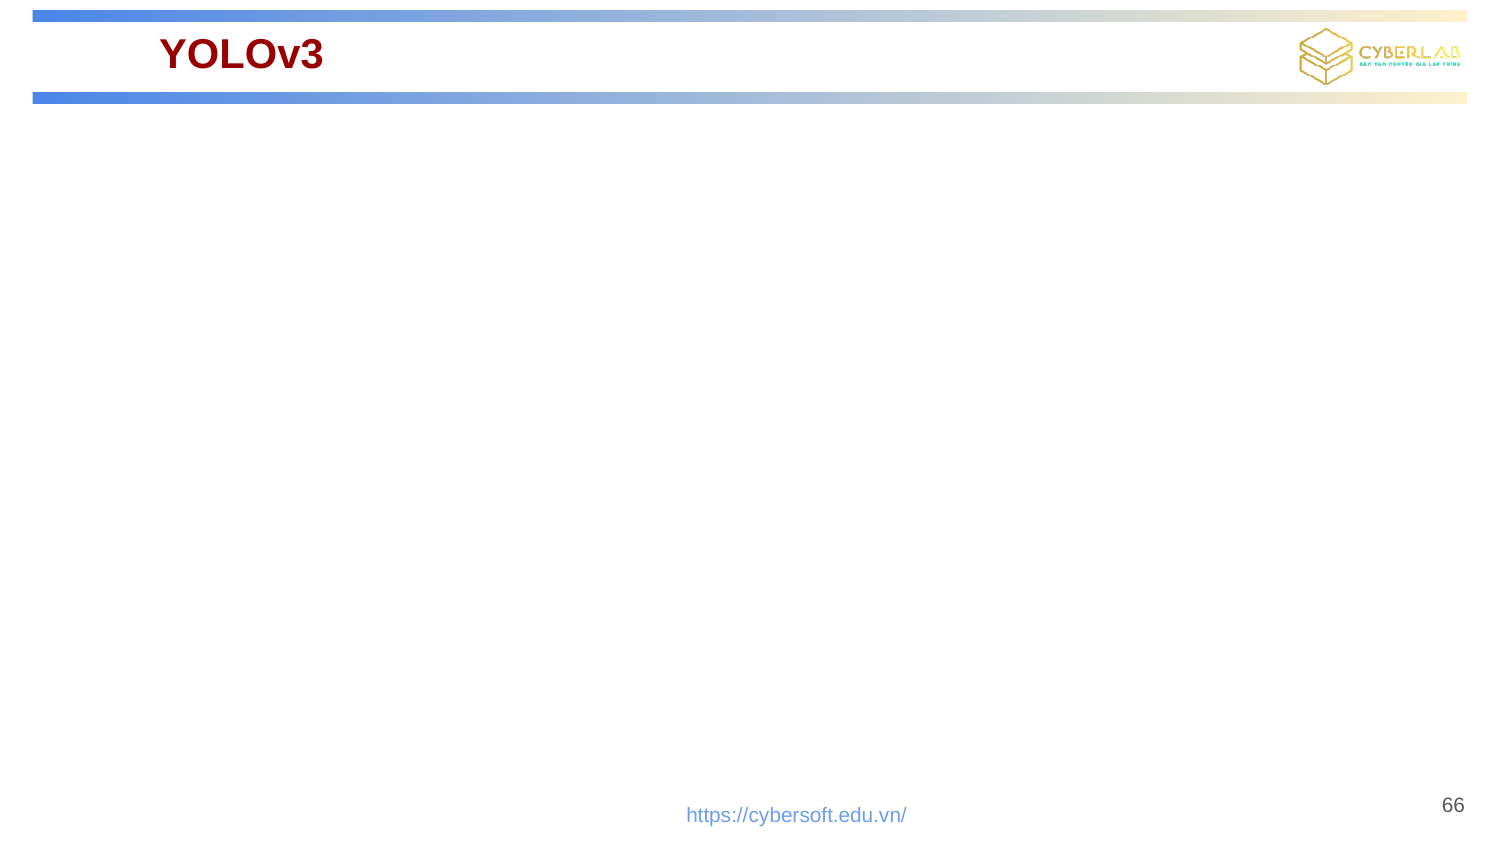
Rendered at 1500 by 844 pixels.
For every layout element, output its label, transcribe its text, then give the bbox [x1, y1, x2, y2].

title YOLOv3 [144, 12, 1449, 93]
picture [1449, 28, 1468, 85]
slide_number 66 [1389, 782, 1480, 830]
